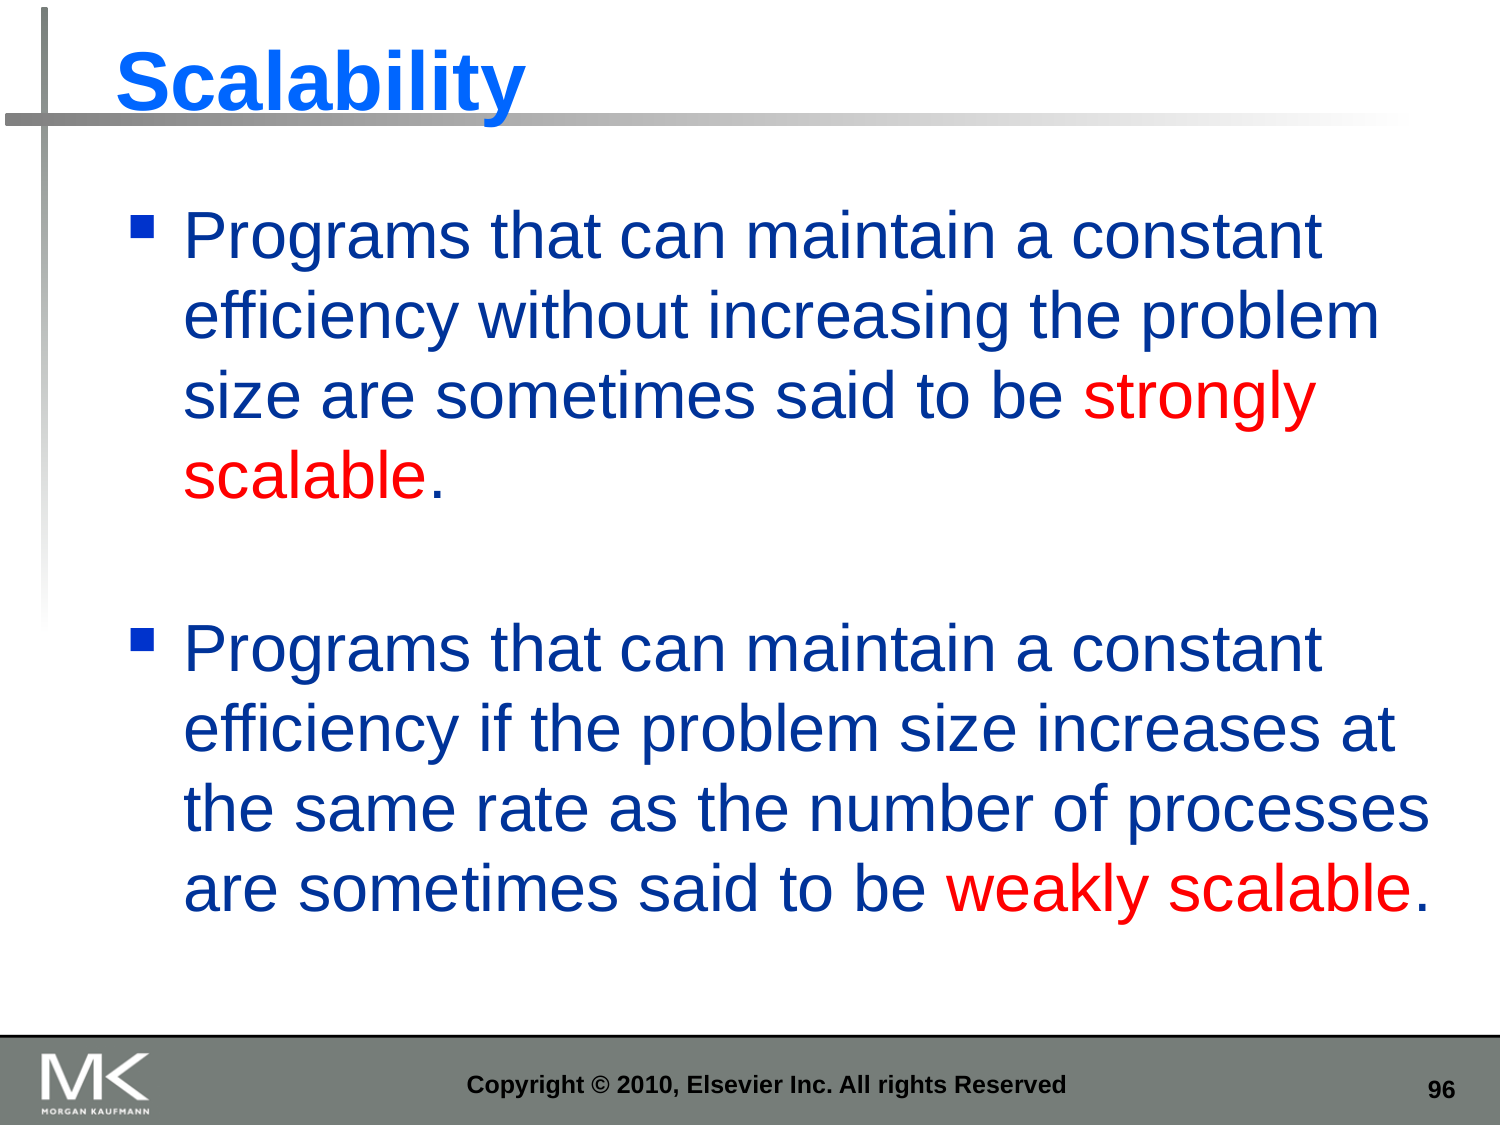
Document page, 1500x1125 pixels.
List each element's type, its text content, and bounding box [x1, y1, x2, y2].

picture [29, 1046, 160, 1123]
title Scalability [100, 19, 1459, 135]
footer Copyright © 2010, Elsevier Inc. All rights Reserved [170, 1046, 1365, 1106]
list Programs that can maintain a constant efficiency without increasing the problem size are sometimes said to be strongly scalable. Programs that can maintain a constant efficiency if the problem size increases at the same rate as the number of processes are sometimes said to be weakly scalable. [112, 184, 1469, 1024]
